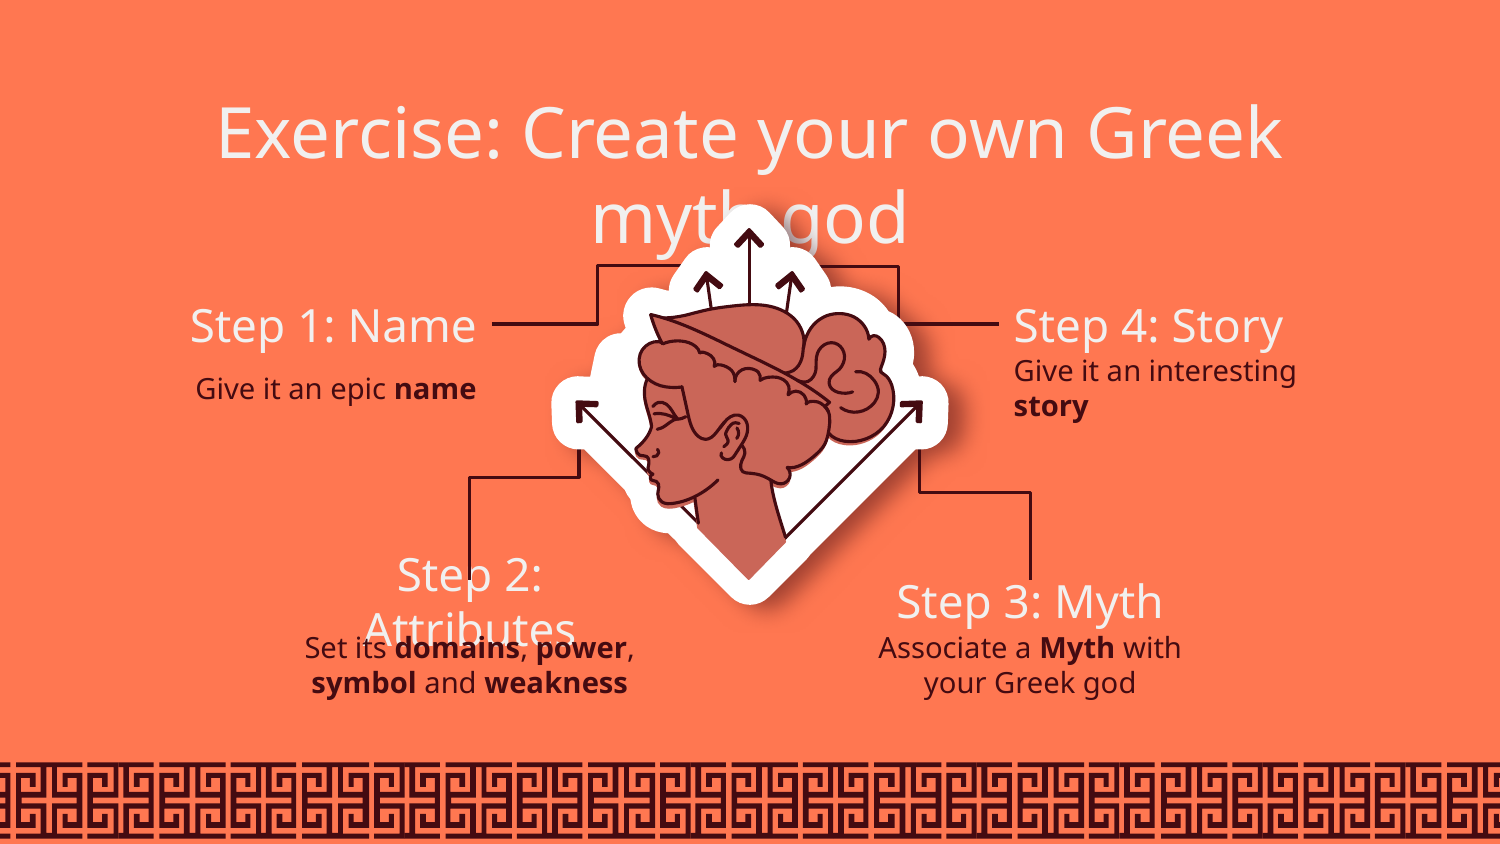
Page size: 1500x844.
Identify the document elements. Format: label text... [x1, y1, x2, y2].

text_box Step 4: Story [998, 303, 1383, 345]
text_box Step 1: Name [133, 303, 492, 345]
text_box Give it an interesting story [998, 353, 1383, 422]
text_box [550, 203, 950, 606]
text_box Set its domains, power, symbol and weakness [278, 630, 662, 699]
text_box Step 3: Myth [838, 579, 1222, 622]
title Exercise: Create your own Greek myth god [118, 72, 1382, 167]
text_box Associate a Myth with your Greek god [838, 630, 1222, 699]
text_box Step 2: Attributes [278, 579, 662, 622]
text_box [954, 437, 1063, 548]
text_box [432, 432, 545, 543]
text_box Give it an epic name [133, 353, 492, 422]
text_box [954, 266, 1000, 325]
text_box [491, 265, 545, 325]
